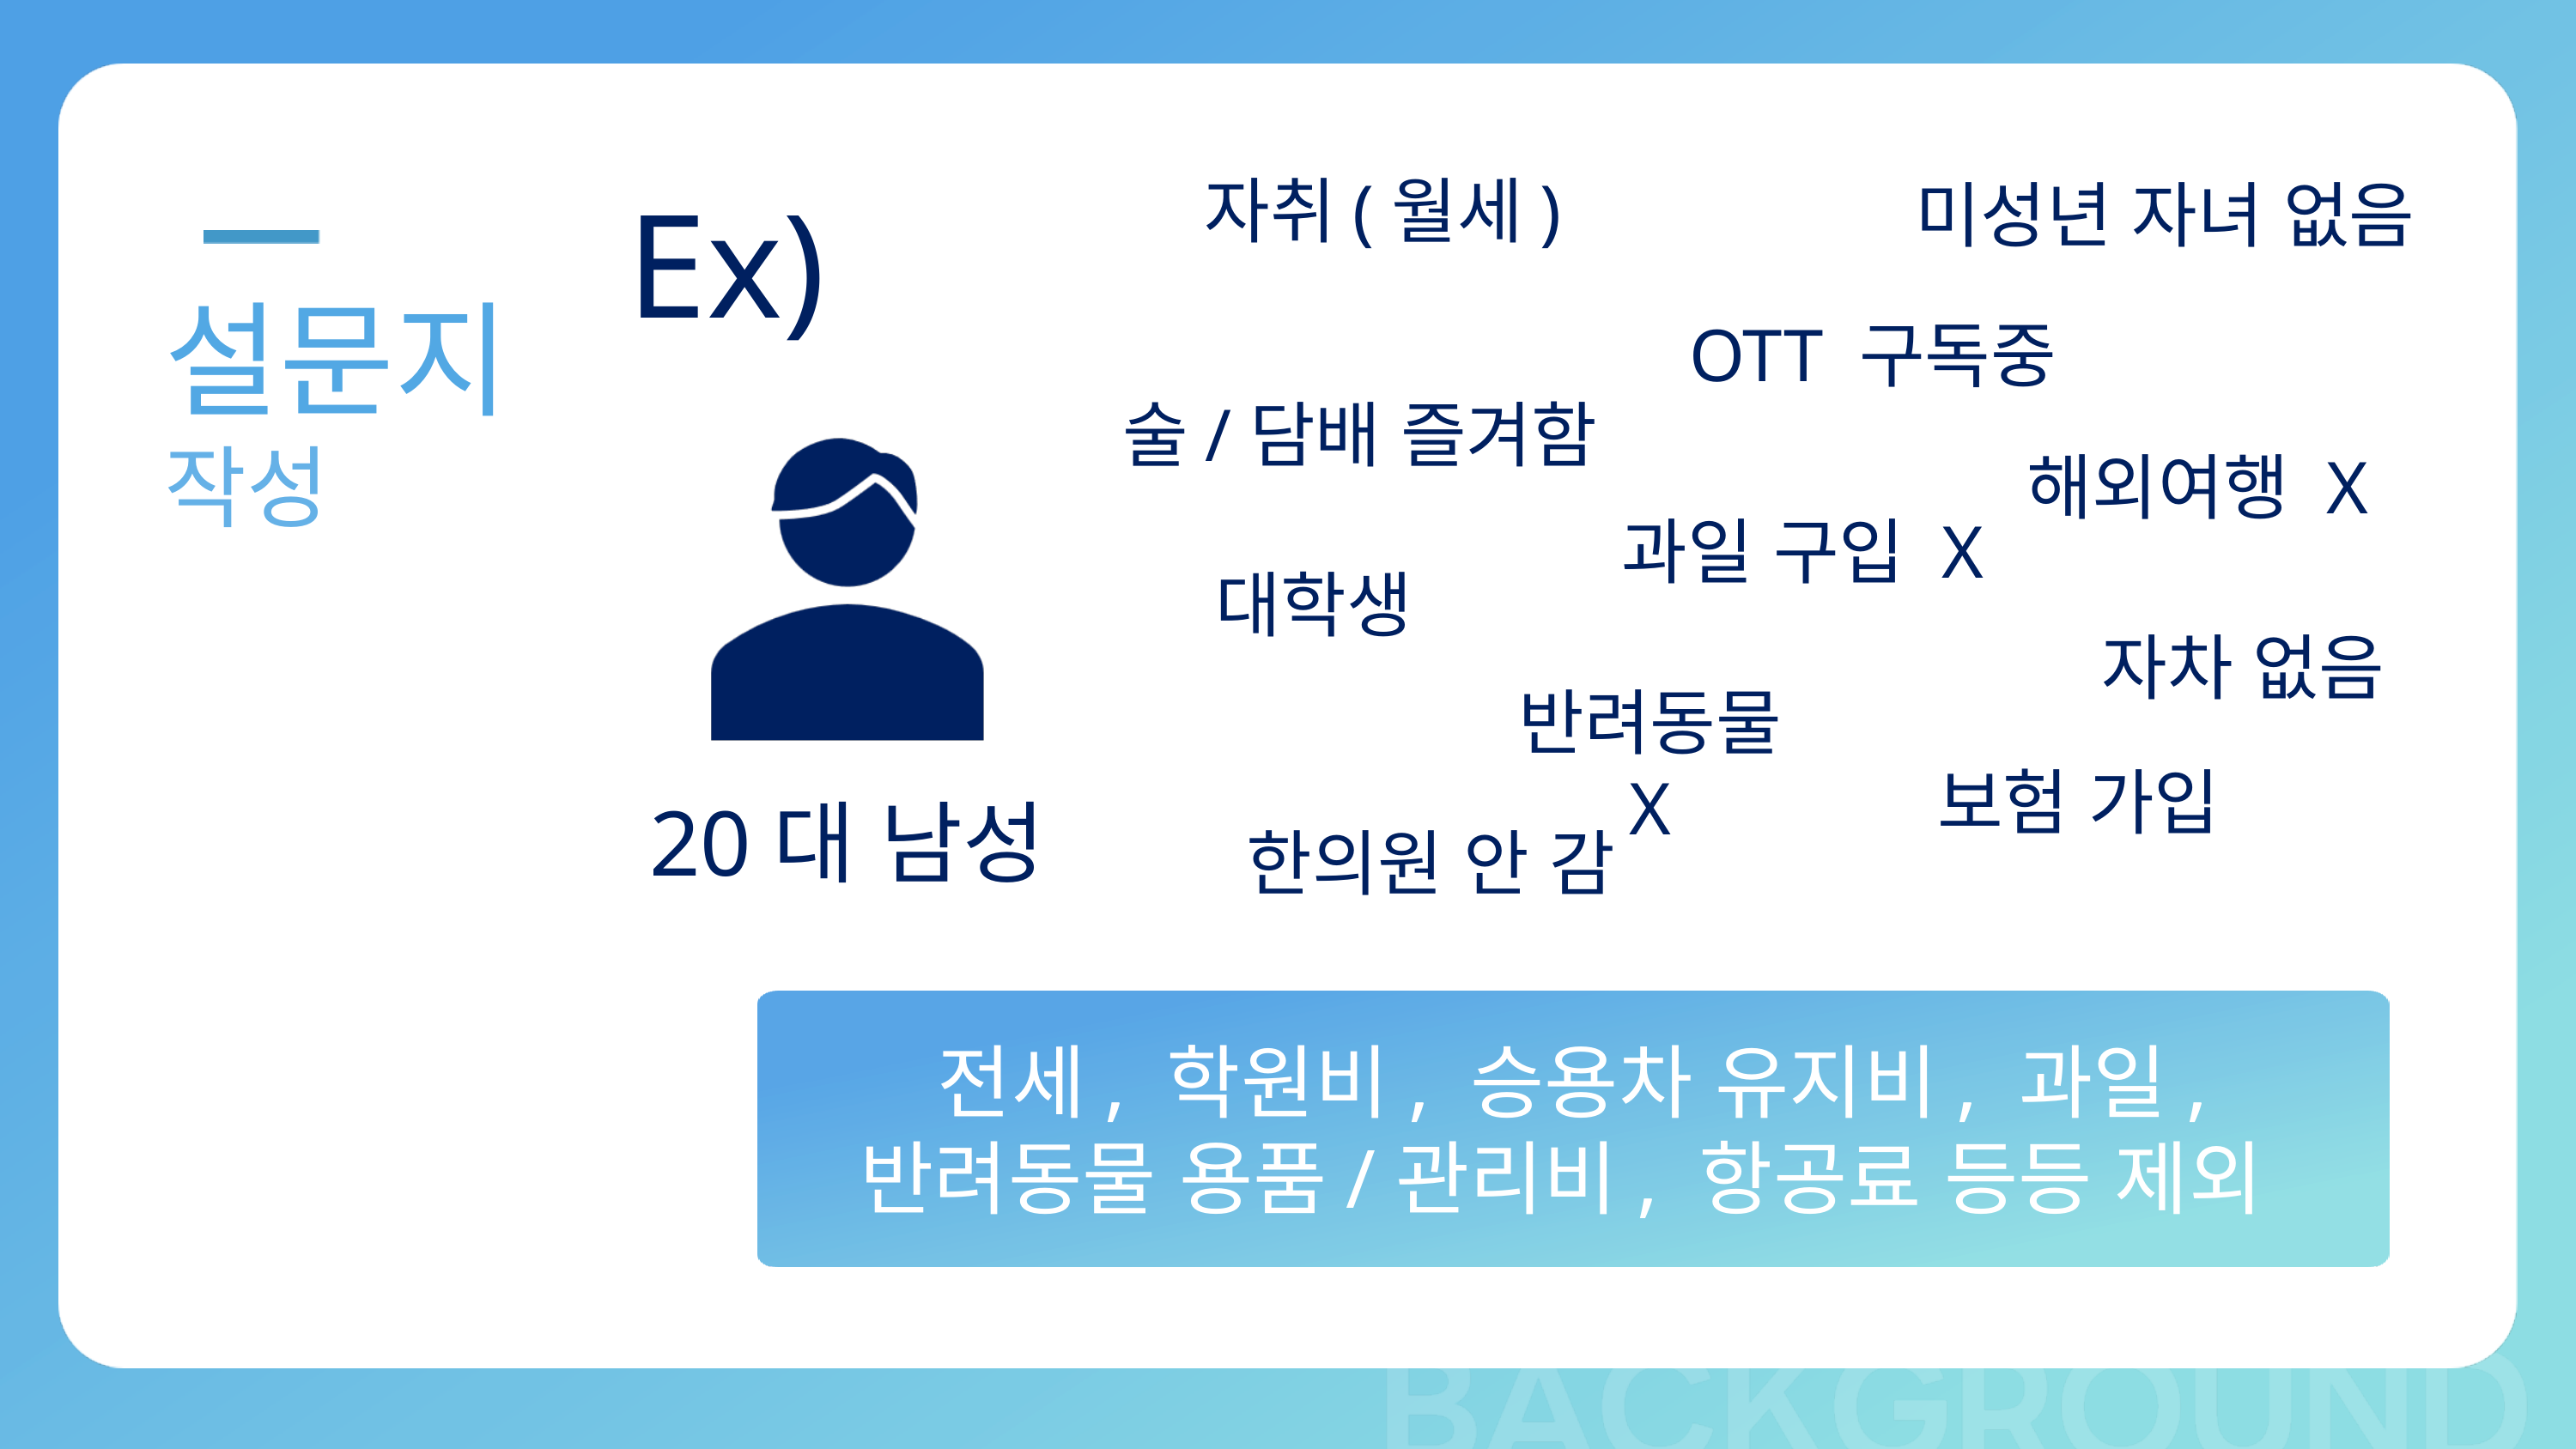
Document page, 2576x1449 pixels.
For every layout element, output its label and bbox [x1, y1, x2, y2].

picture [0, 0, 2576, 1449]
text_box [726, 991, 2420, 1267]
